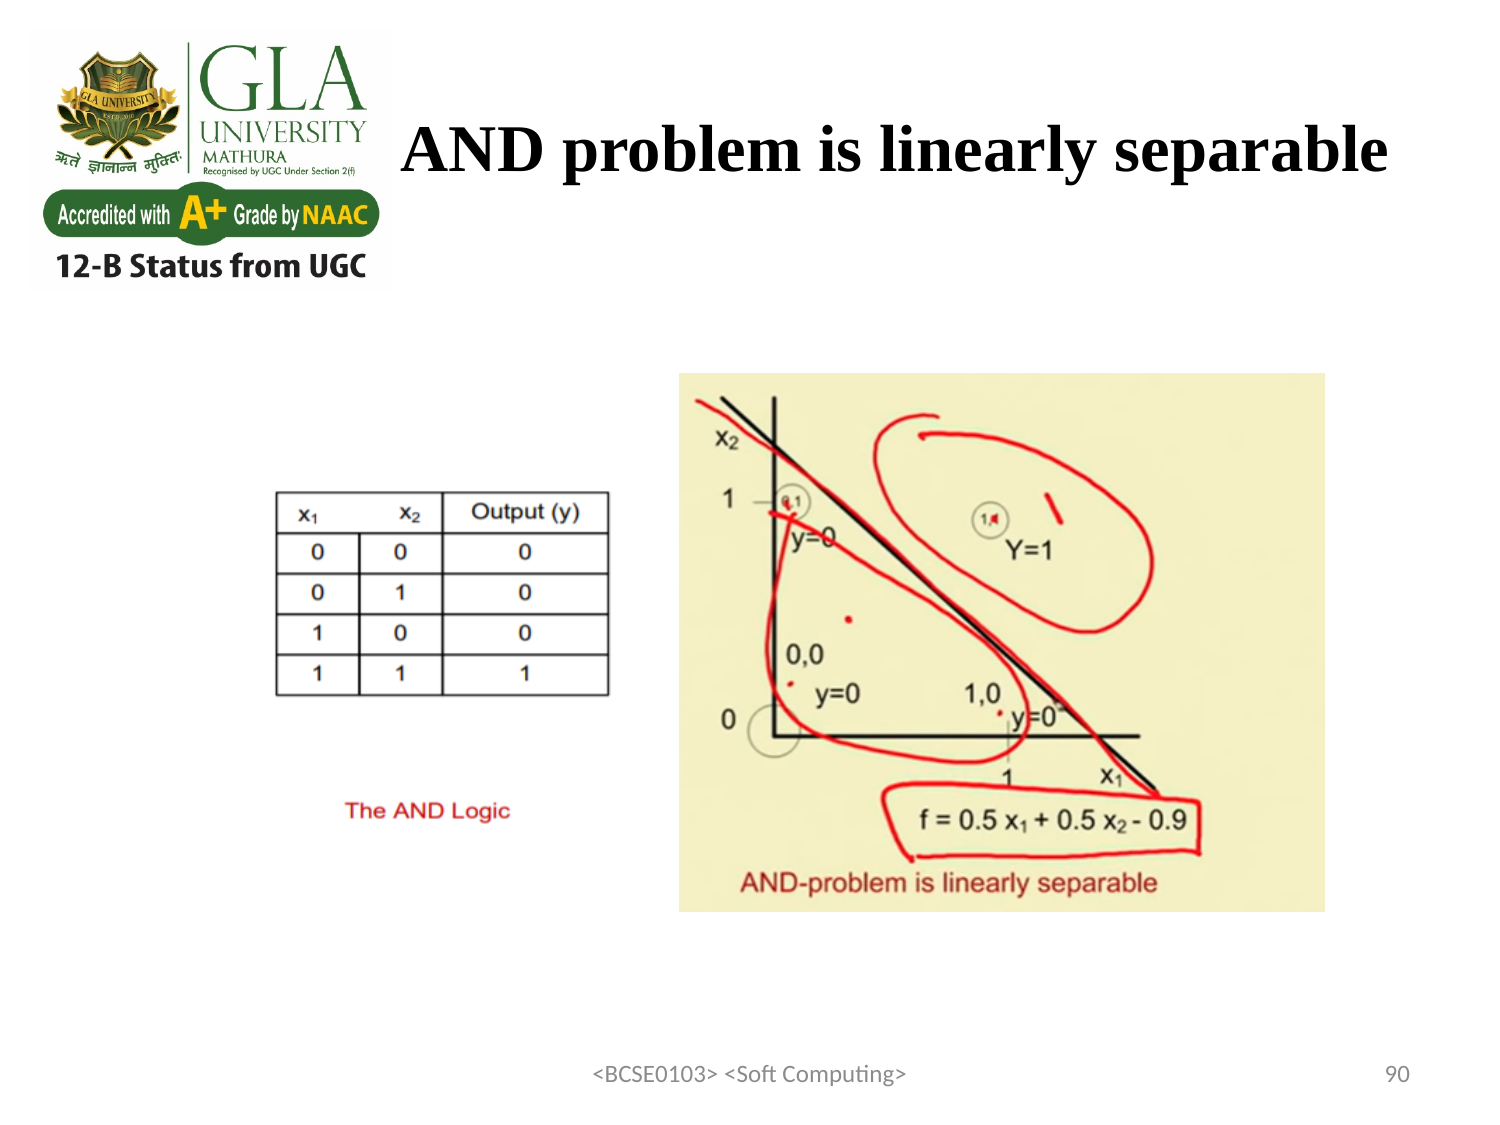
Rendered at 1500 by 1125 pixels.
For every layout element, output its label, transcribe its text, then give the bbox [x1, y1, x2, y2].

footer <BCSE0103> <Soft Computing> [512, 1042, 988, 1103]
picture [29, 28, 1397, 993]
title AND problem is linearly separable [396, 45, 1425, 244]
slide_number 90 [1074, 1042, 1425, 1103]
